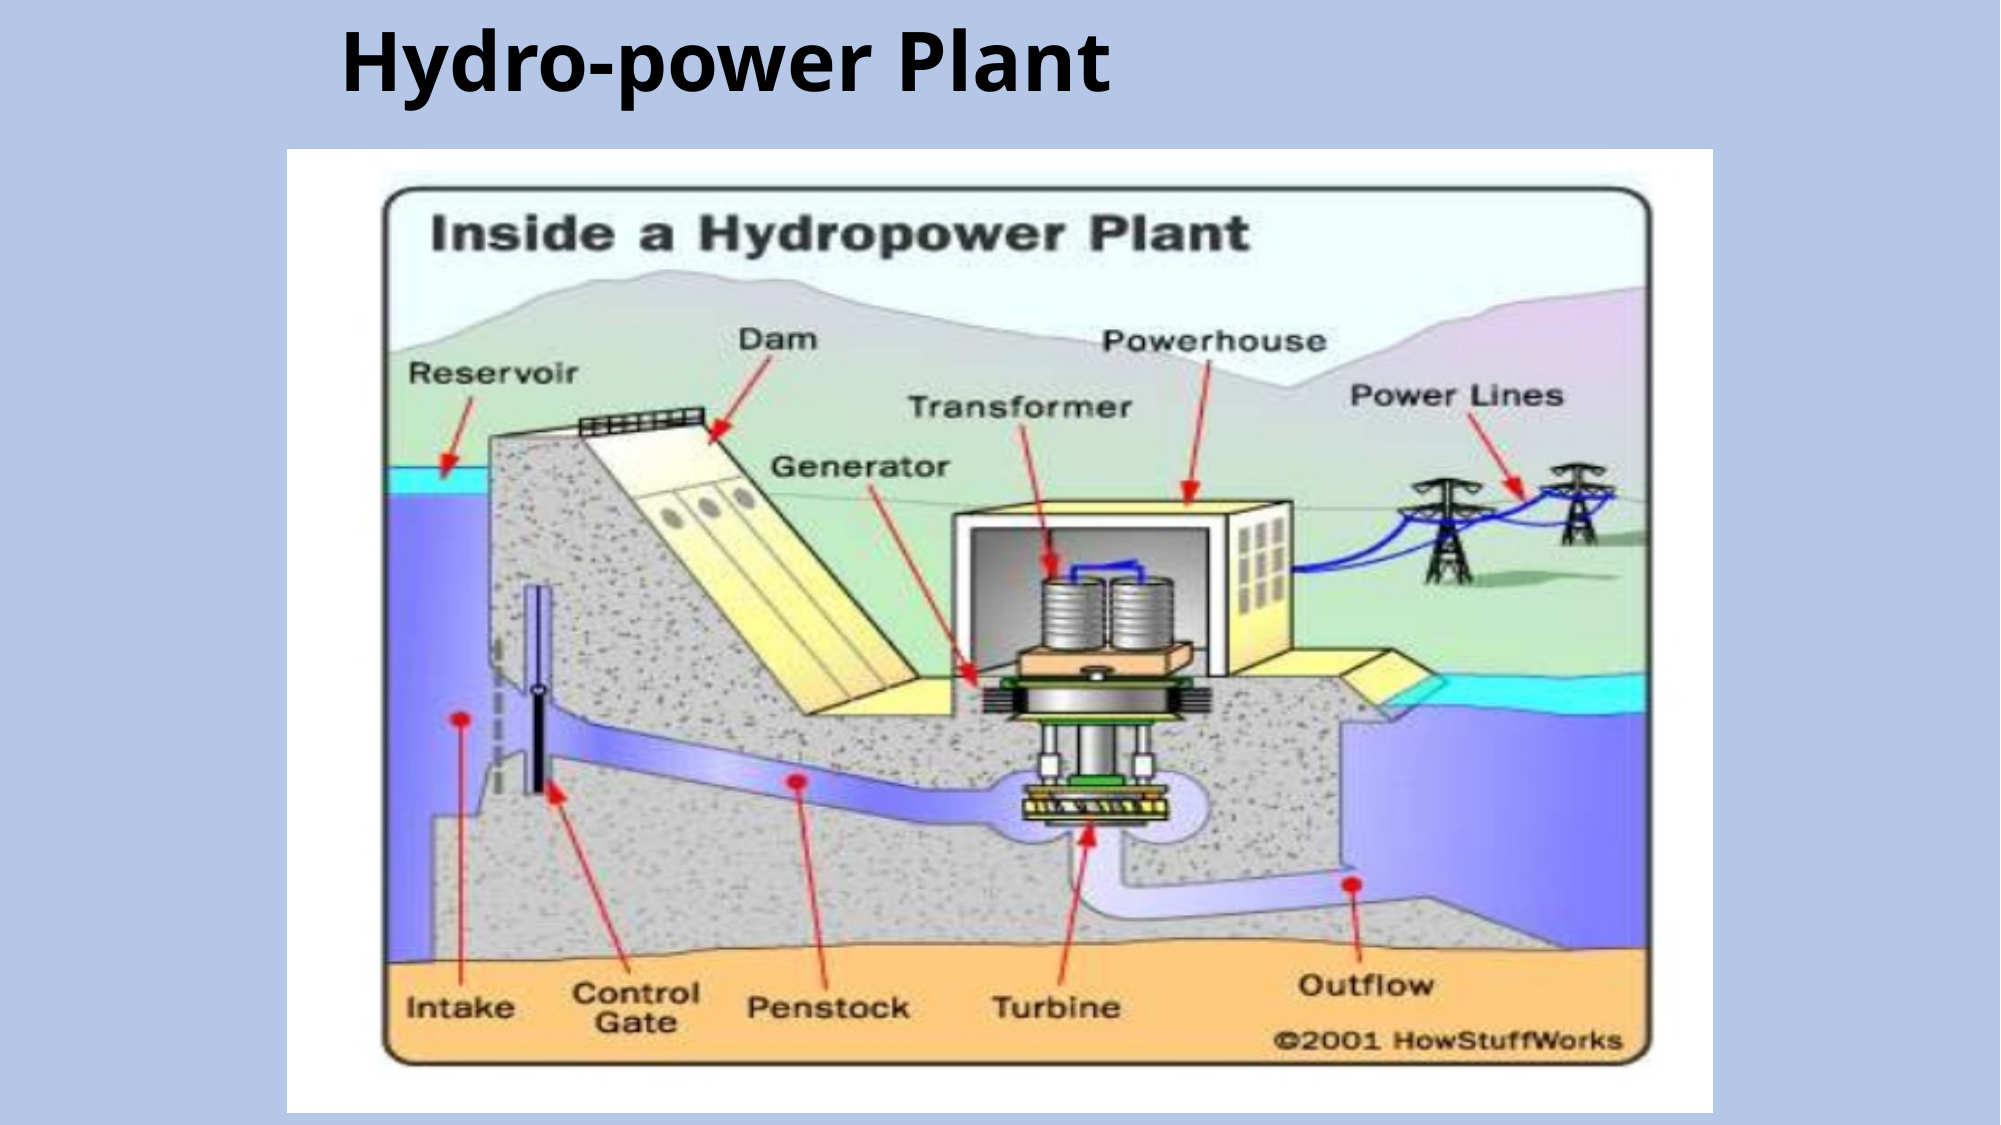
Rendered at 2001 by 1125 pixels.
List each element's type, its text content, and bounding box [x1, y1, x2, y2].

picture [287, 149, 1713, 1113]
title Hydro-power Plant [324, 12, 1675, 118]
